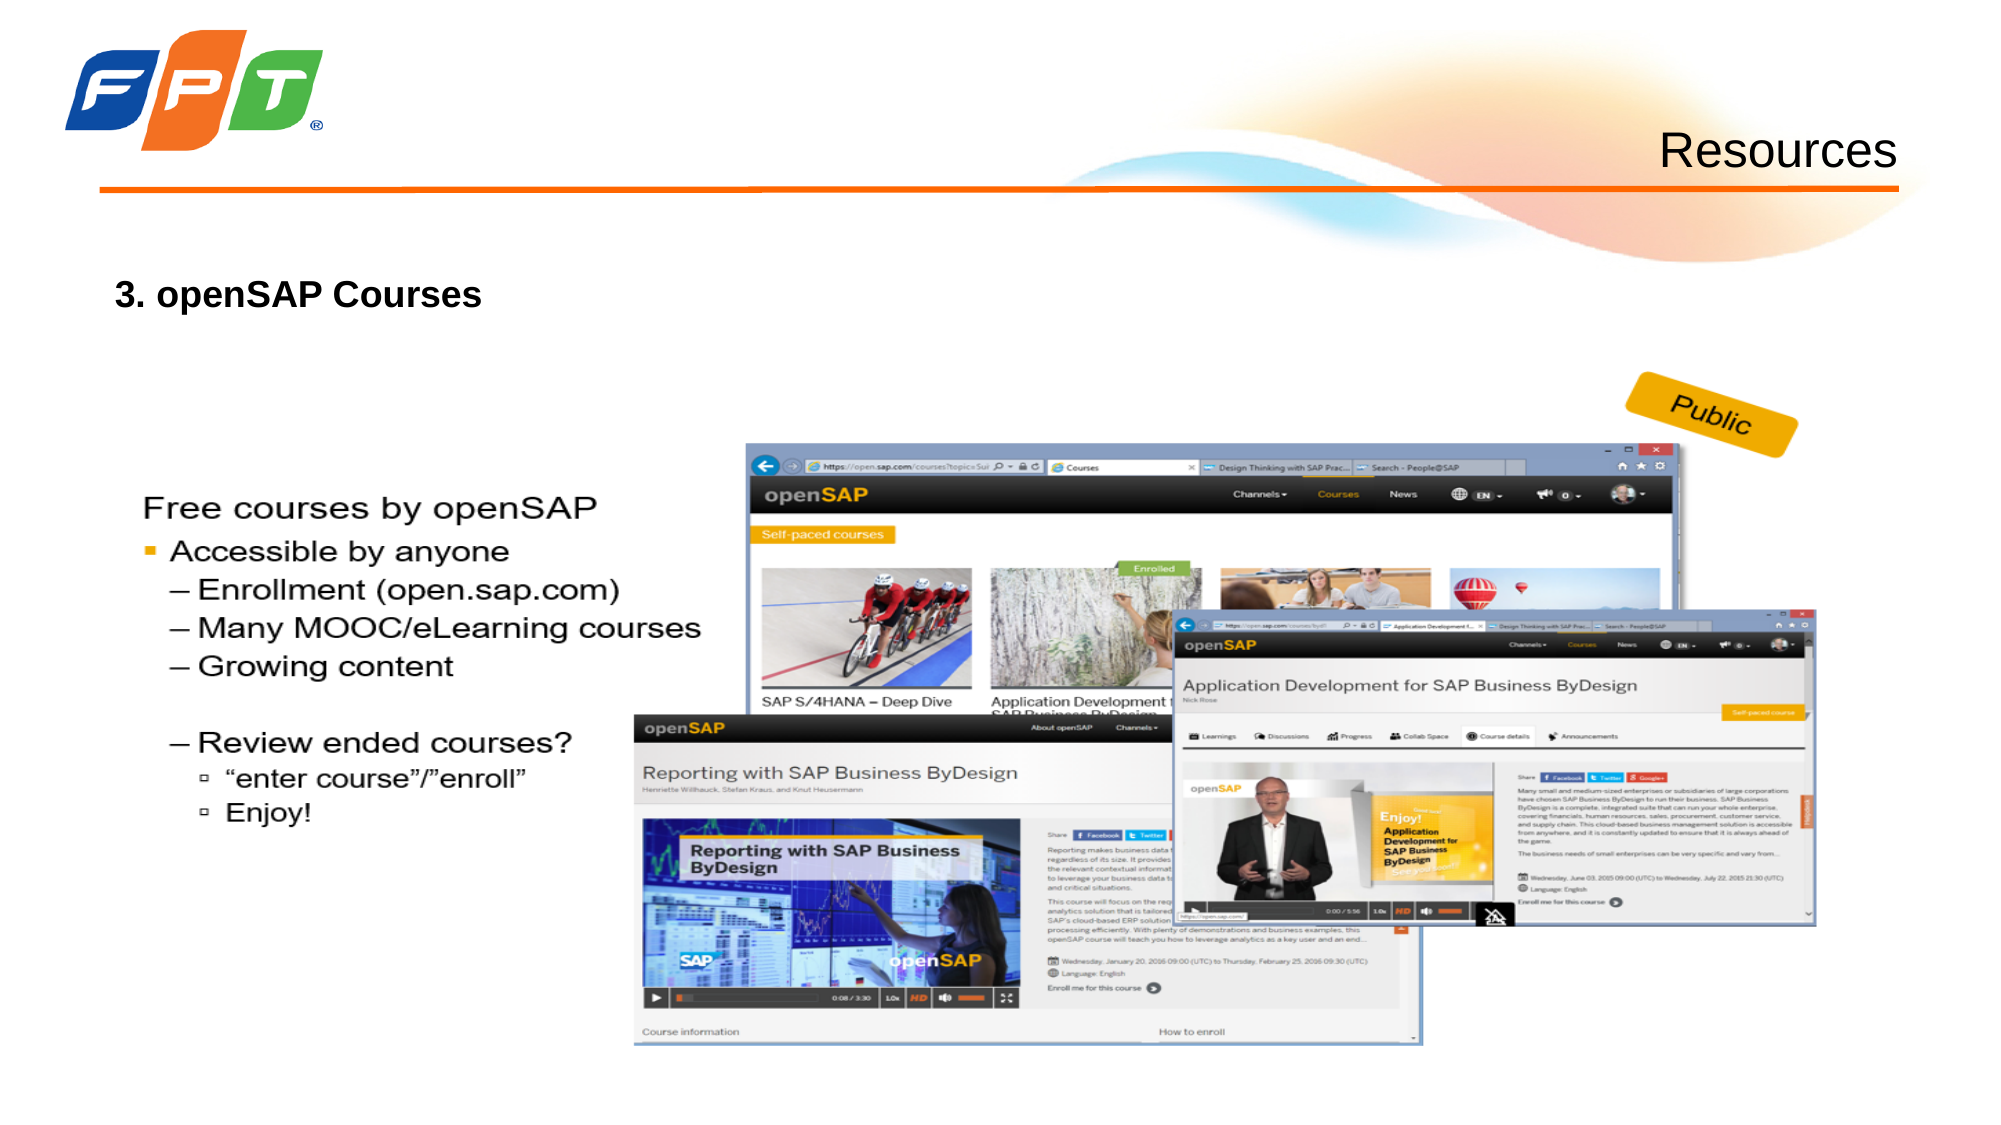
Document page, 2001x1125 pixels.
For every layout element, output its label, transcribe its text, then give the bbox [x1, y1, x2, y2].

picture [55, 18, 1930, 275]
title Resources [500, 62, 1913, 175]
text_box 3. openSAP Courses [99, 262, 975, 323]
picture [124, 322, 1826, 1059]
